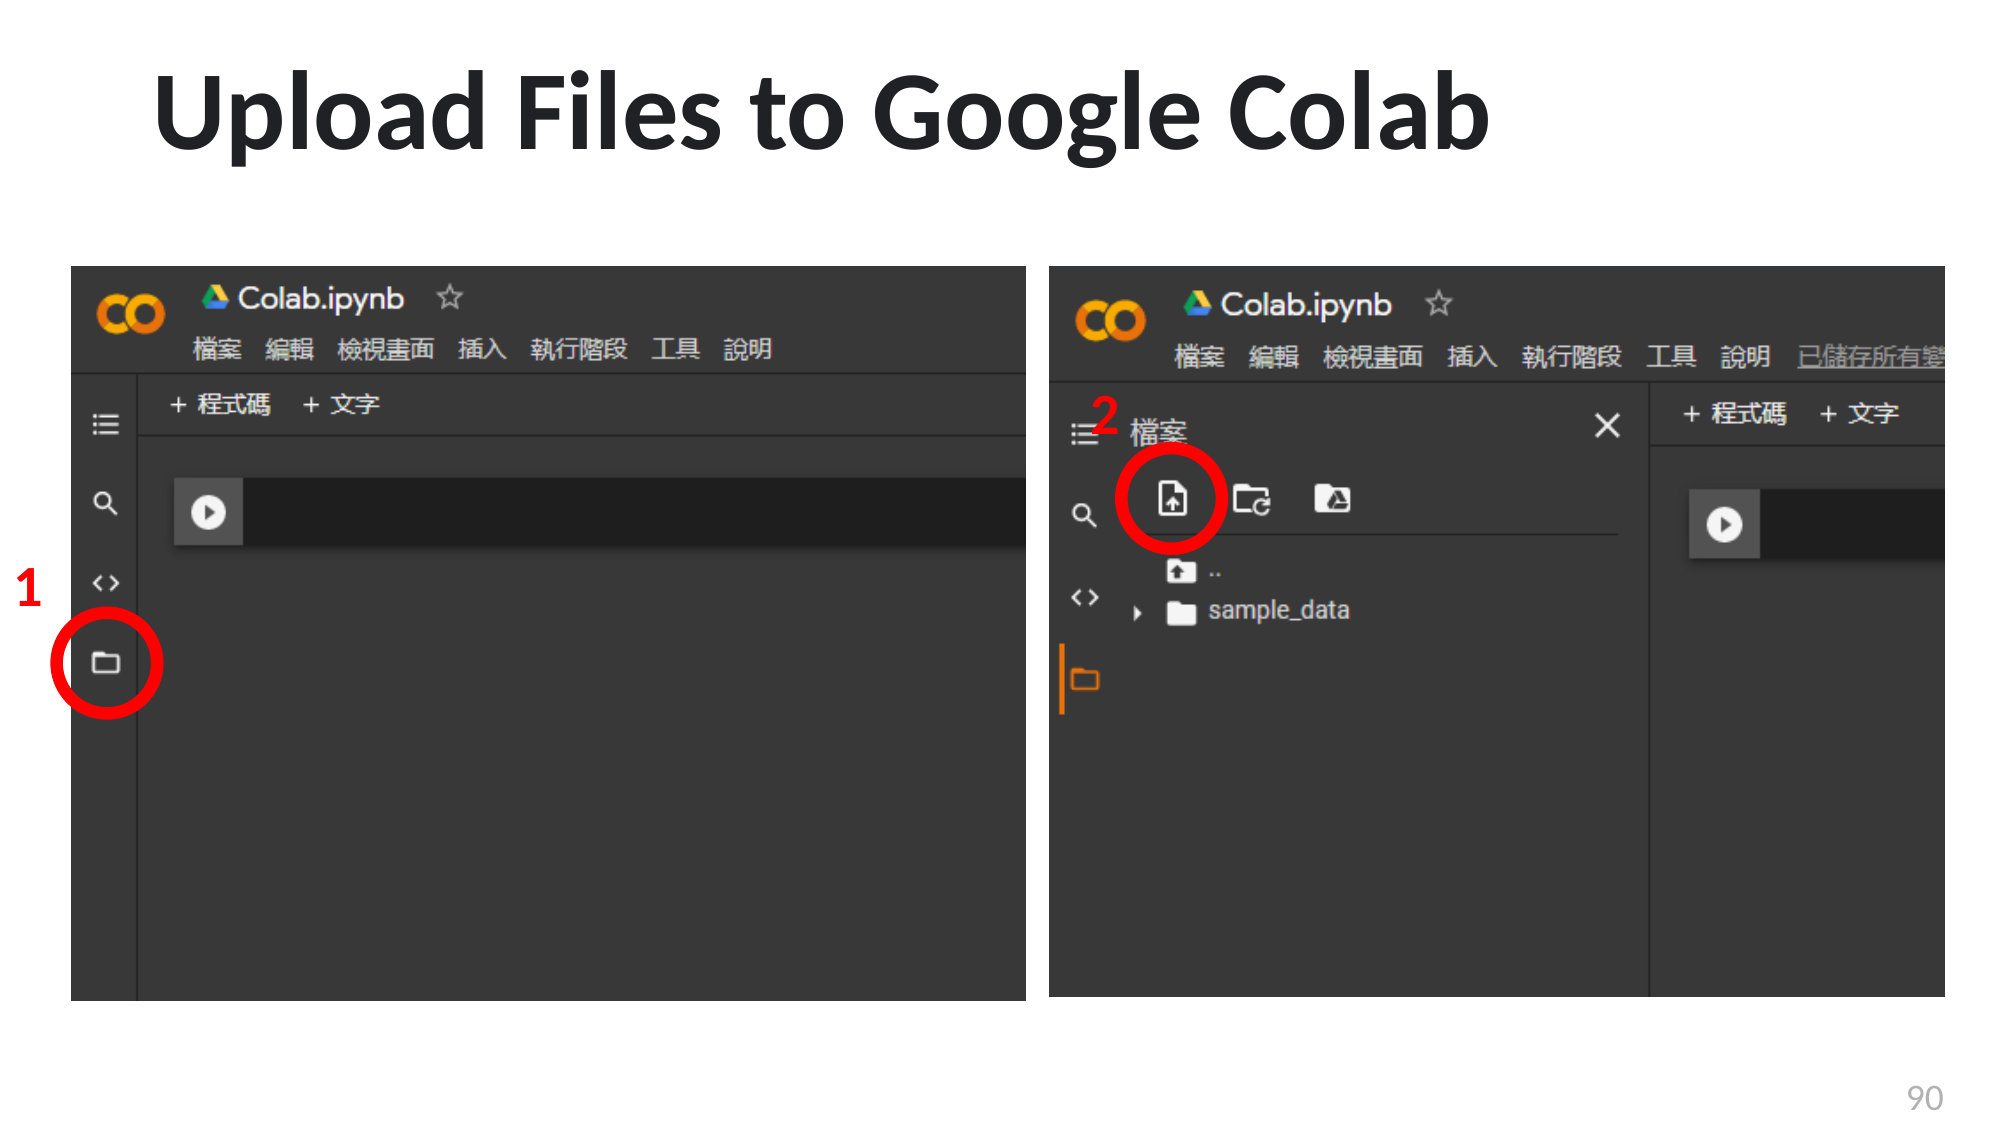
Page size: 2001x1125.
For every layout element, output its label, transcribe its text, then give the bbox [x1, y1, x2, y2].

text_box 1 [0, 548, 71, 628]
picture [71, 266, 1026, 1001]
picture [1049, 266, 1945, 998]
slide_number 90 [1508, 1065, 1959, 1125]
title Upload Files to Google Colab [137, 28, 1863, 199]
text_box [55, 628, 71, 700]
